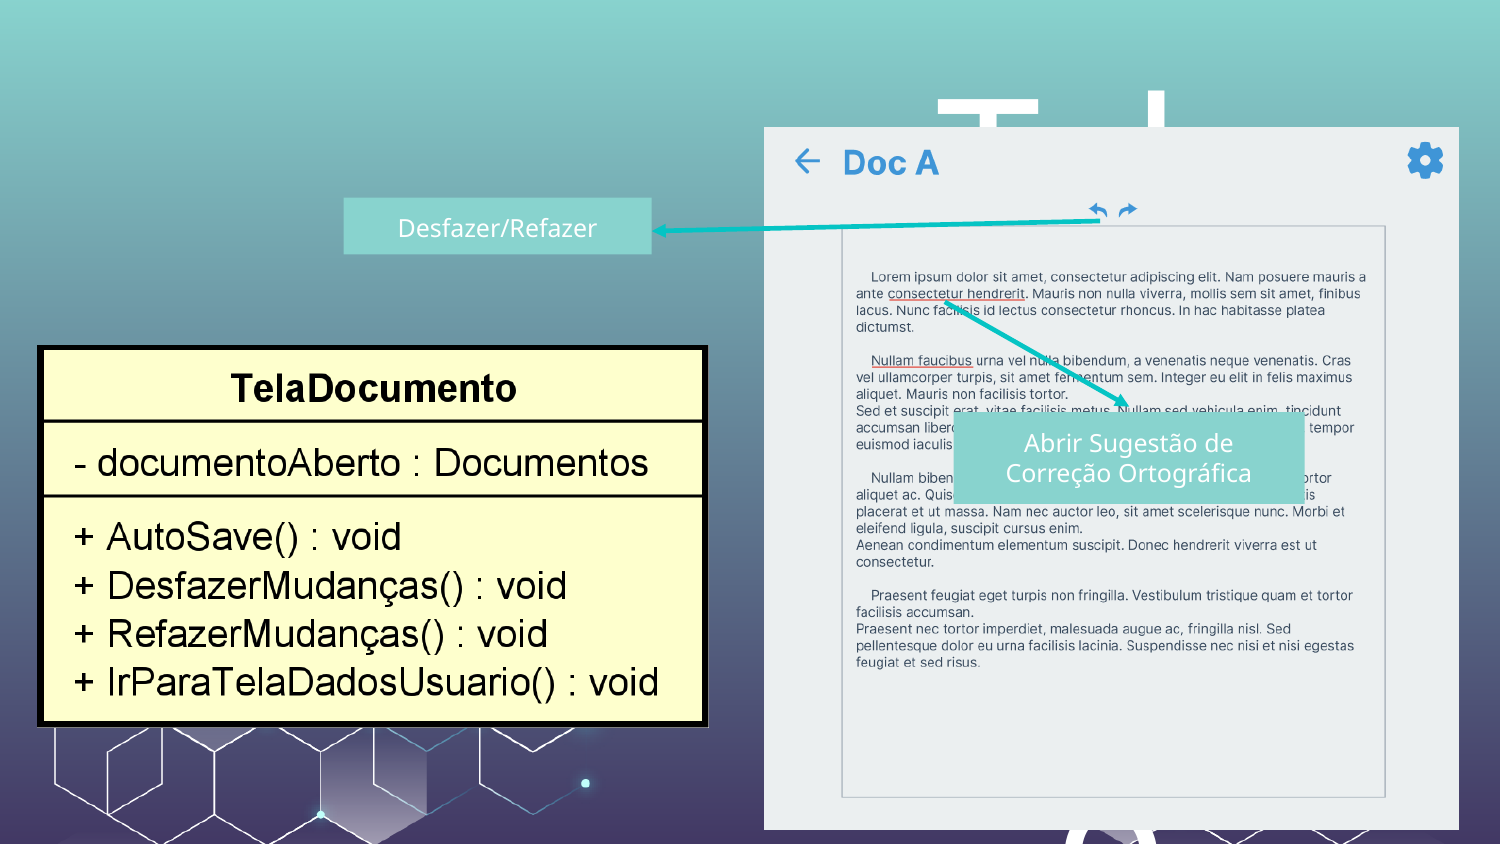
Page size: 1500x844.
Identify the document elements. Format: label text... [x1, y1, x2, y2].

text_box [944, 301, 1130, 407]
title Desfazer/Refazer [343, 197, 652, 255]
picture [0, 345, 709, 844]
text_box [651, 220, 1101, 232]
title Tela Documento [821, 30, 1402, 125]
picture [764, 127, 1500, 844]
